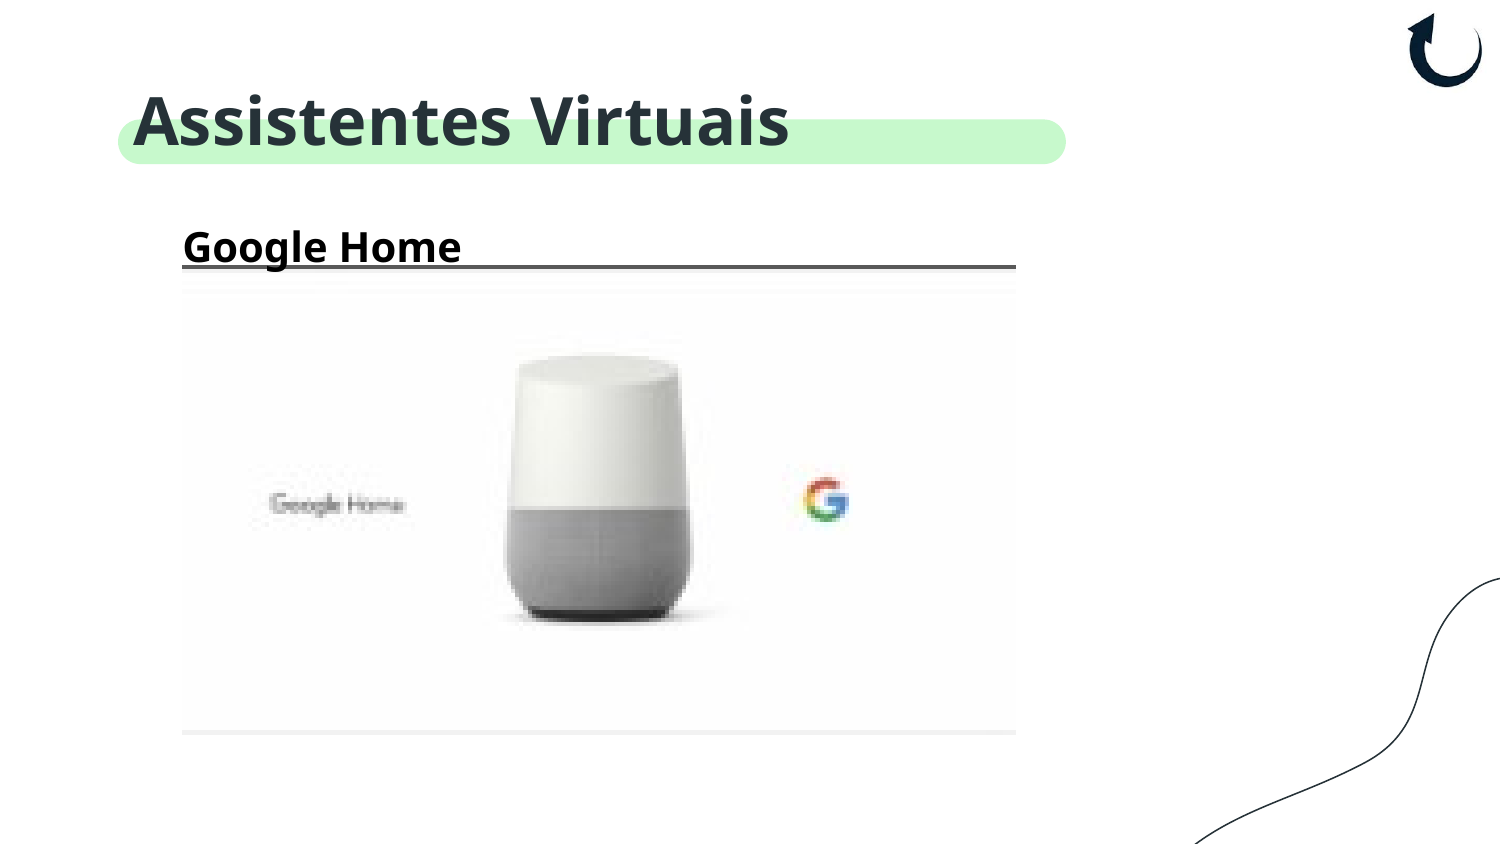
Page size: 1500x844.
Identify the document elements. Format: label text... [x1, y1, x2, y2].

title Assistentes Virtuais [118, 63, 1382, 165]
text_box Google Home [167, 213, 799, 314]
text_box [181, 264, 1017, 736]
picture [1391, 0, 1500, 97]
